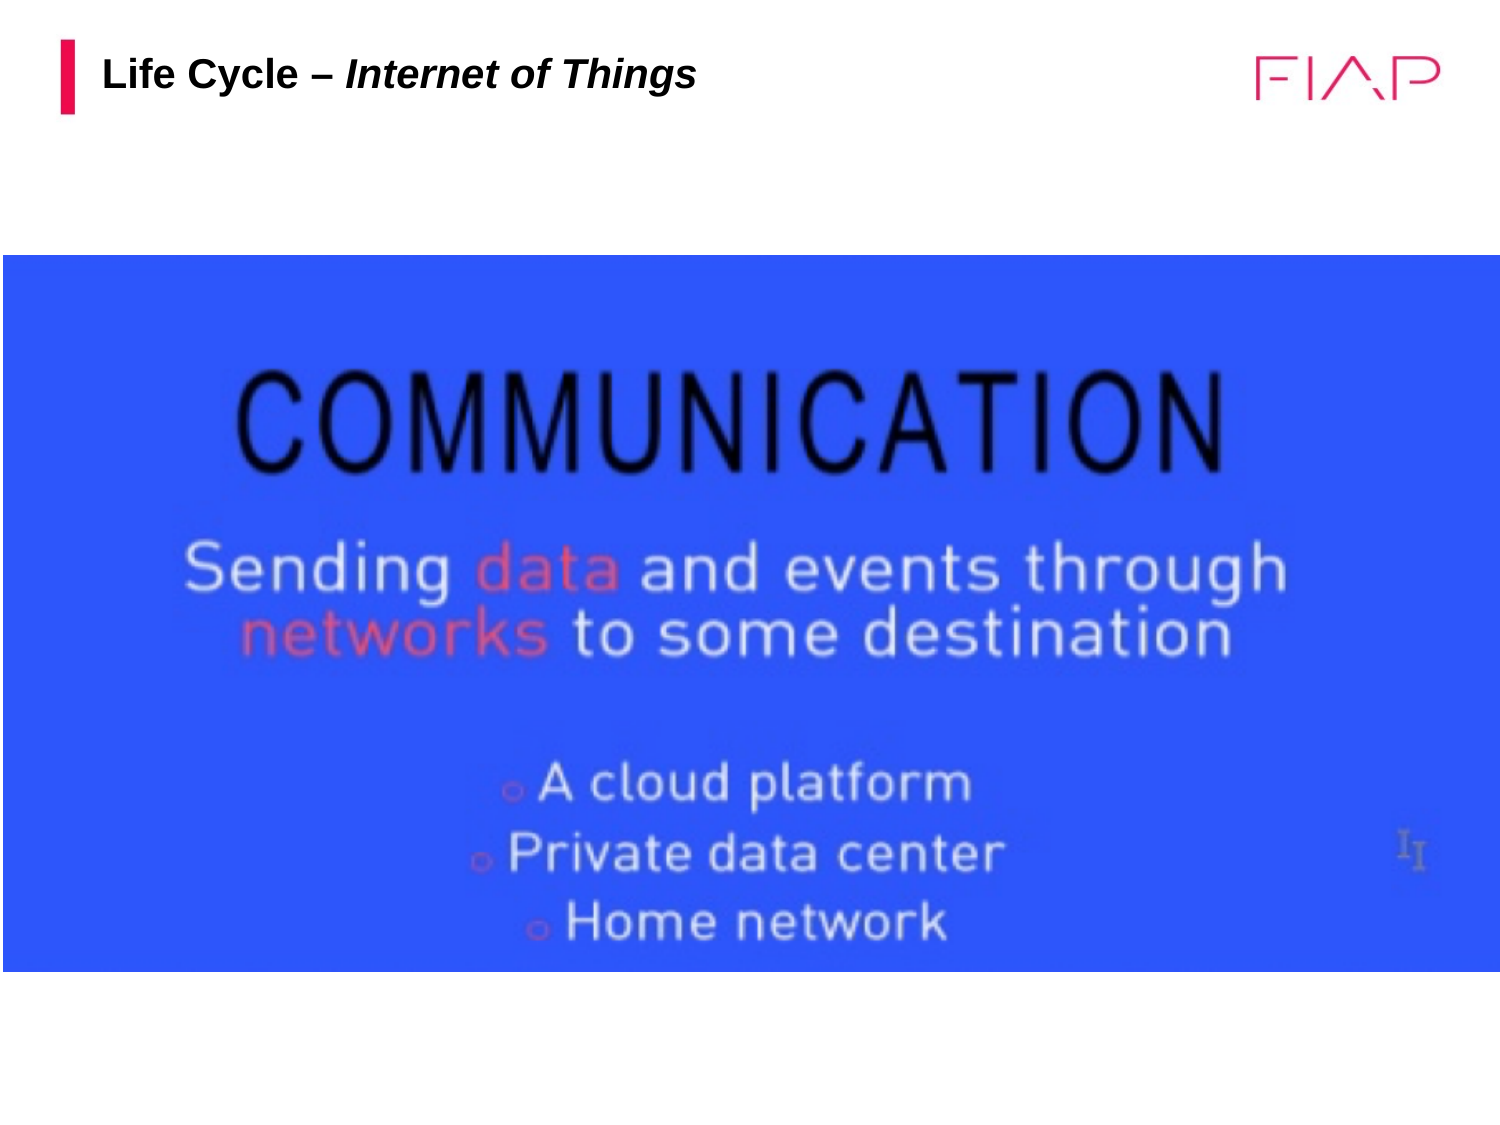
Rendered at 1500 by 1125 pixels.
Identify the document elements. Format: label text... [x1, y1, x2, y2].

text_box Life Cycle – Internet of Things [87, 39, 1493, 105]
picture [0, 0, 1500, 1125]
